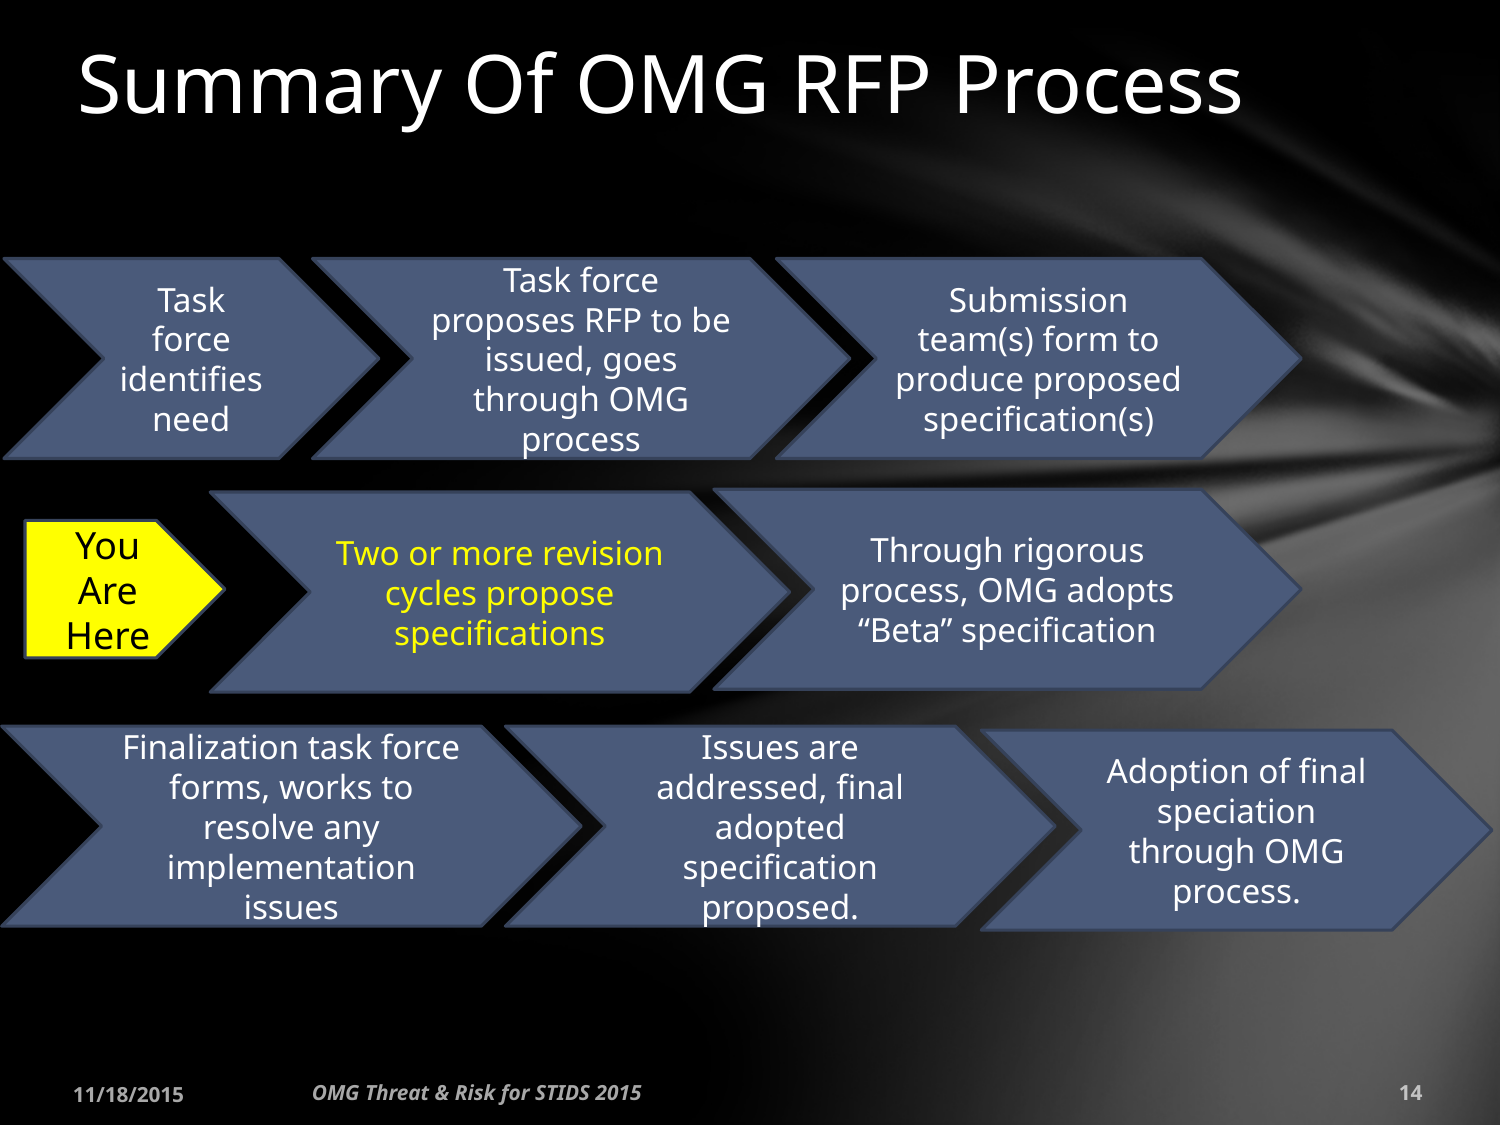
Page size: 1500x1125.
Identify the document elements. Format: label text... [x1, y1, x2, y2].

title Summary Of OMG RFP Process [62, 24, 1323, 138]
text_box Two or more revision cycles propose specifications [208, 490, 791, 694]
text_box You Are Here [23, 518, 227, 660]
text_box Adoption of final speciation through OMG process. [979, 728, 1494, 932]
slide_number 14 [1293, 1073, 1438, 1115]
text_box Through rigorous process, OMG adopts “Beta” specification [712, 487, 1303, 691]
footer OMG Threat & Risk for STIDS 2015 [299, 1073, 968, 1115]
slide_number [57, 1073, 299, 1115]
text_box Submission team(s) form to produce proposed specification(s) [774, 256, 1303, 461]
text_box Issues are addressed, final adopted specification proposed. [503, 724, 1057, 928]
text_box Finalization task force forms, works to resolve any implementation issues [0, 724, 583, 928]
text_box Task force proposes RFP to be issued, goes through OMG process [311, 256, 852, 461]
text_box Task force identifies need [2, 256, 381, 461]
